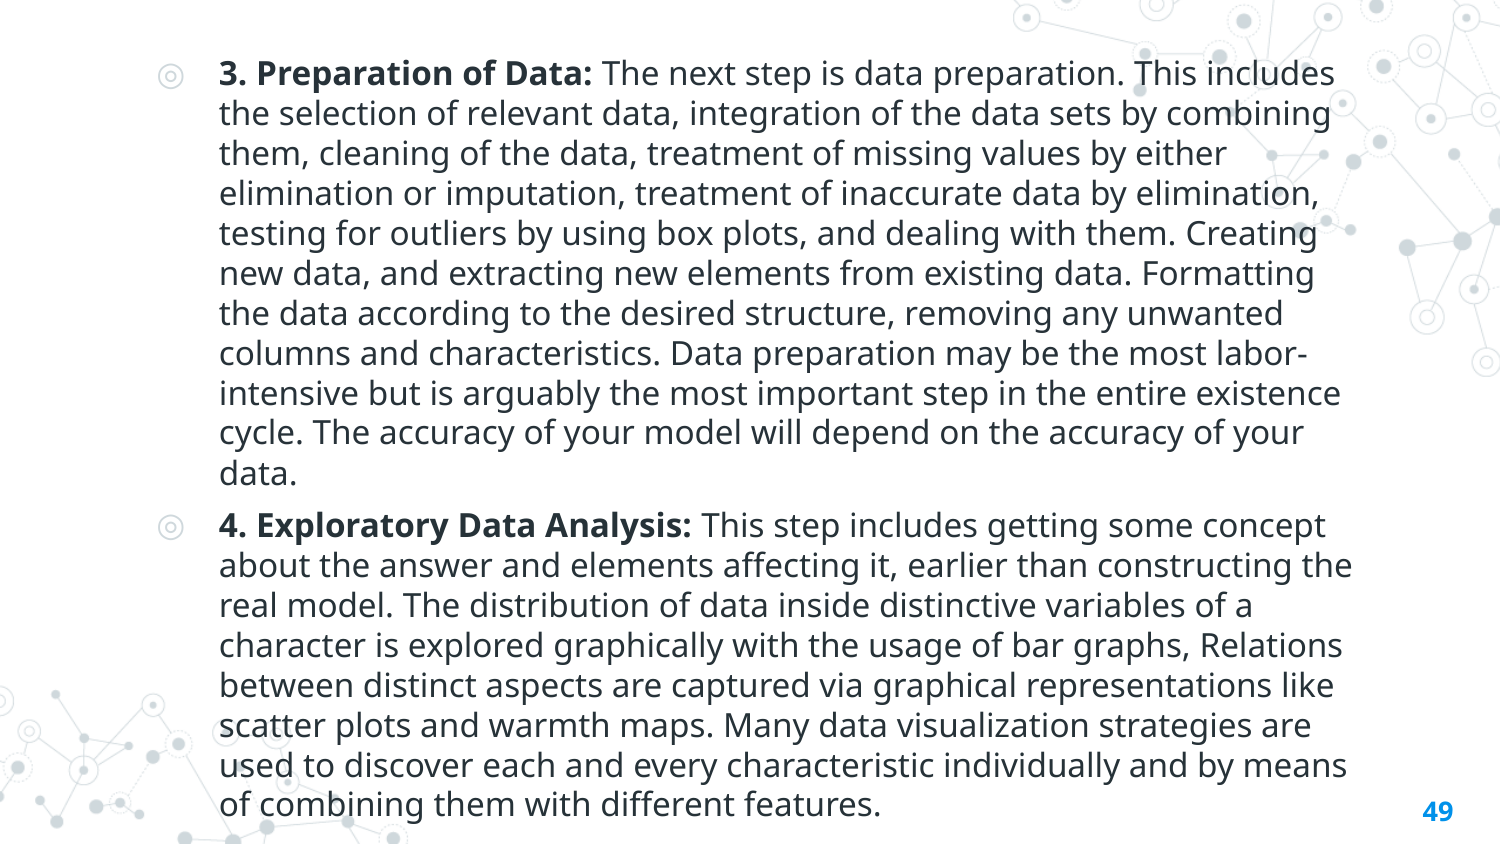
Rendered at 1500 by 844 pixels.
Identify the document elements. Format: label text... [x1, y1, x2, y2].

slide_number 49 [1378, 779, 1469, 844]
list 3. Preparation of Data: The next step is data preparation. This includes the selection of relevant data, integration of the data sets by combining them, cleaning of the data, treatment of missing values by either elimination or imputation, treatment of inaccurate data by elimination, testing for outliers by using box plots, and dealing with them. Creating new data, and extracting new elements from existing data. Formatting the data according to the desired structure, removing any unwanted columns and characteristics. Data preparation may be the most labor-intensive but is arguably the most important step in the entire existence cycle. The accuracy of your model will depend on the accuracy of your data. 4. Exploratory Data Analysis: This step includes getting some concept about the answer and elements affecting it, earlier than constructing the real model. The distribution of data inside distinctive variables of a character is explored graphically with the usage of bar graphs, Relations between distinct aspects are captured via graphical representations like scatter plots and warmth maps. Many data visualization strategies are used to discover each and every characteristic individually and by means of combining them with different features. [128, 37, 1372, 794]
picture [0, 0, 1500, 844]
